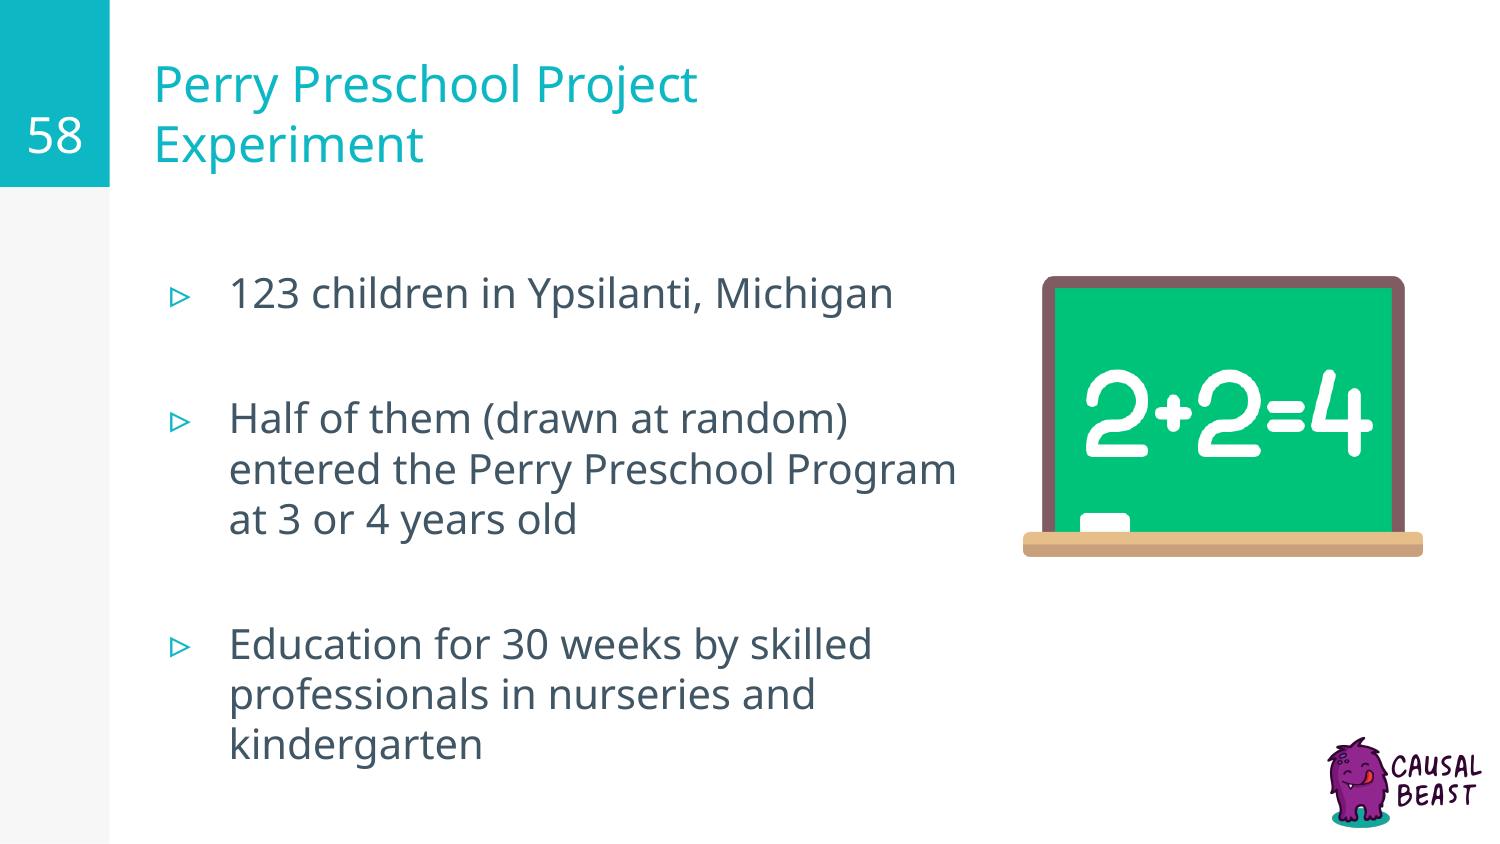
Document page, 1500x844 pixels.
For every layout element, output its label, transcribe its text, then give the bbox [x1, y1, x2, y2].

slide_number ‹#› [0, 0, 110, 187]
picture [1304, 722, 1500, 842]
title Perry Preschool Project Experiment [138, 0, 722, 188]
list 123 children in Ypsilanti, Michigan Half of them (drawn at random) entered the Perry Preschool Program at 3 or 4 years old Education for 30 weeks by skilled professionals in nurseries and kindergarten [138, 252, 987, 808]
picture [1023, 216, 1423, 616]
